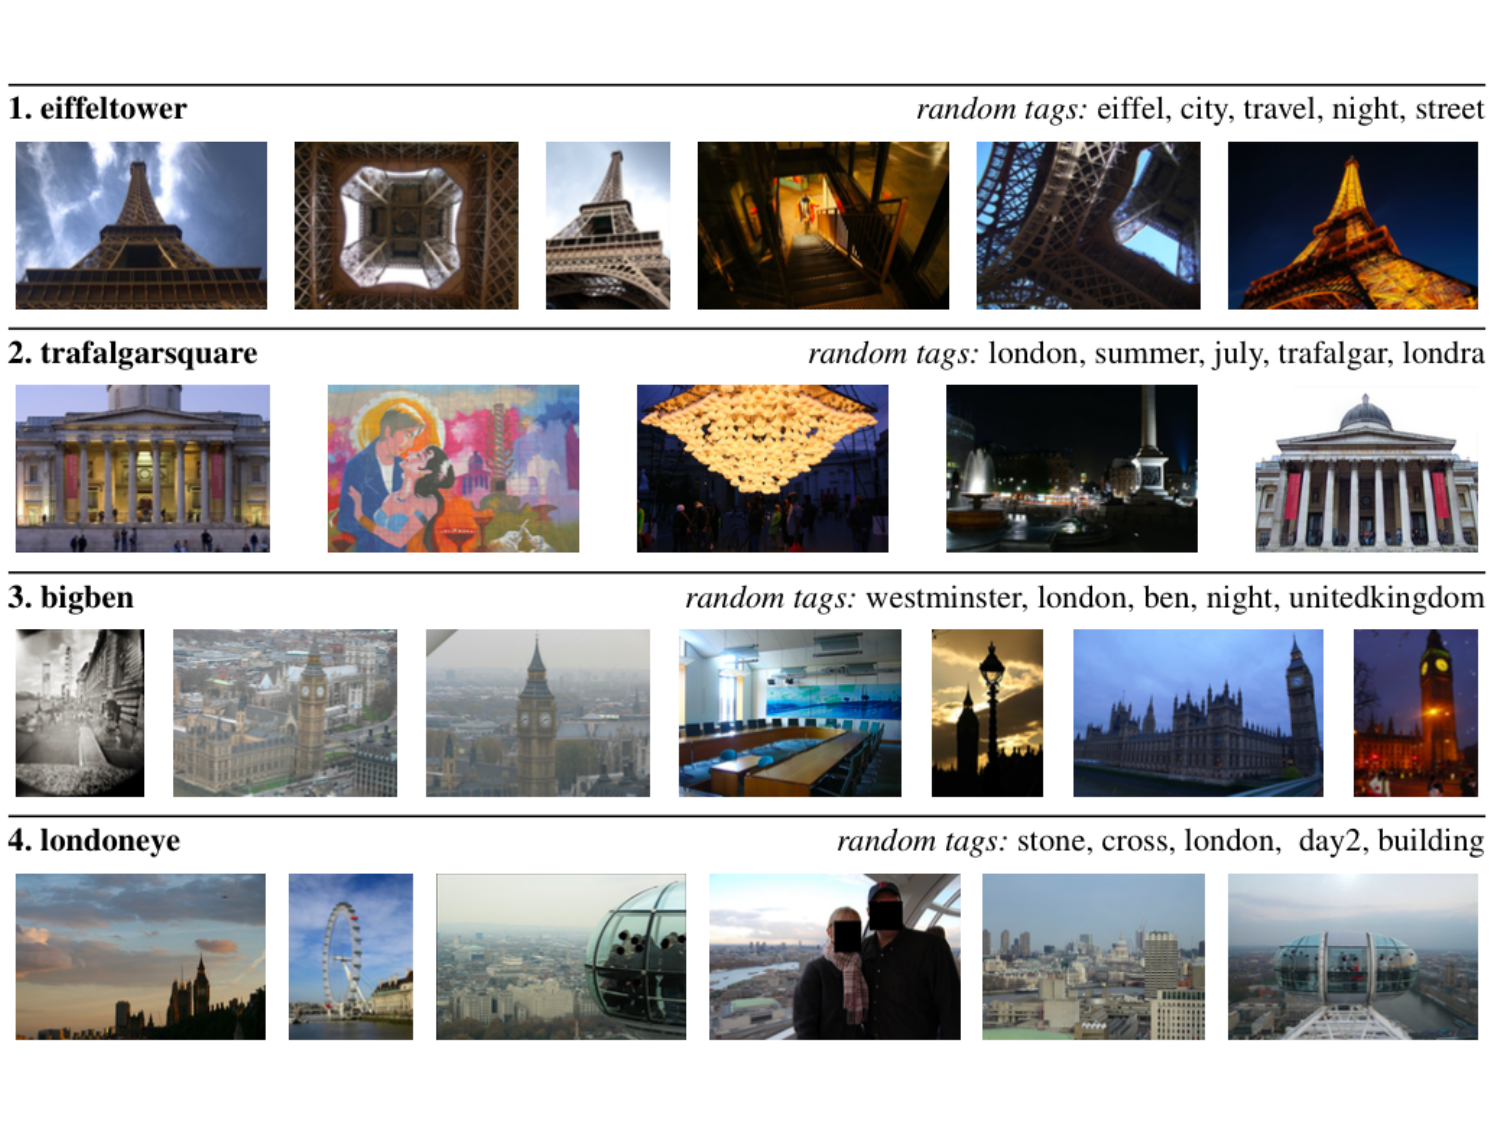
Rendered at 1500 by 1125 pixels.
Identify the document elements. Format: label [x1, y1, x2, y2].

picture [0, 74, 1500, 1047]
